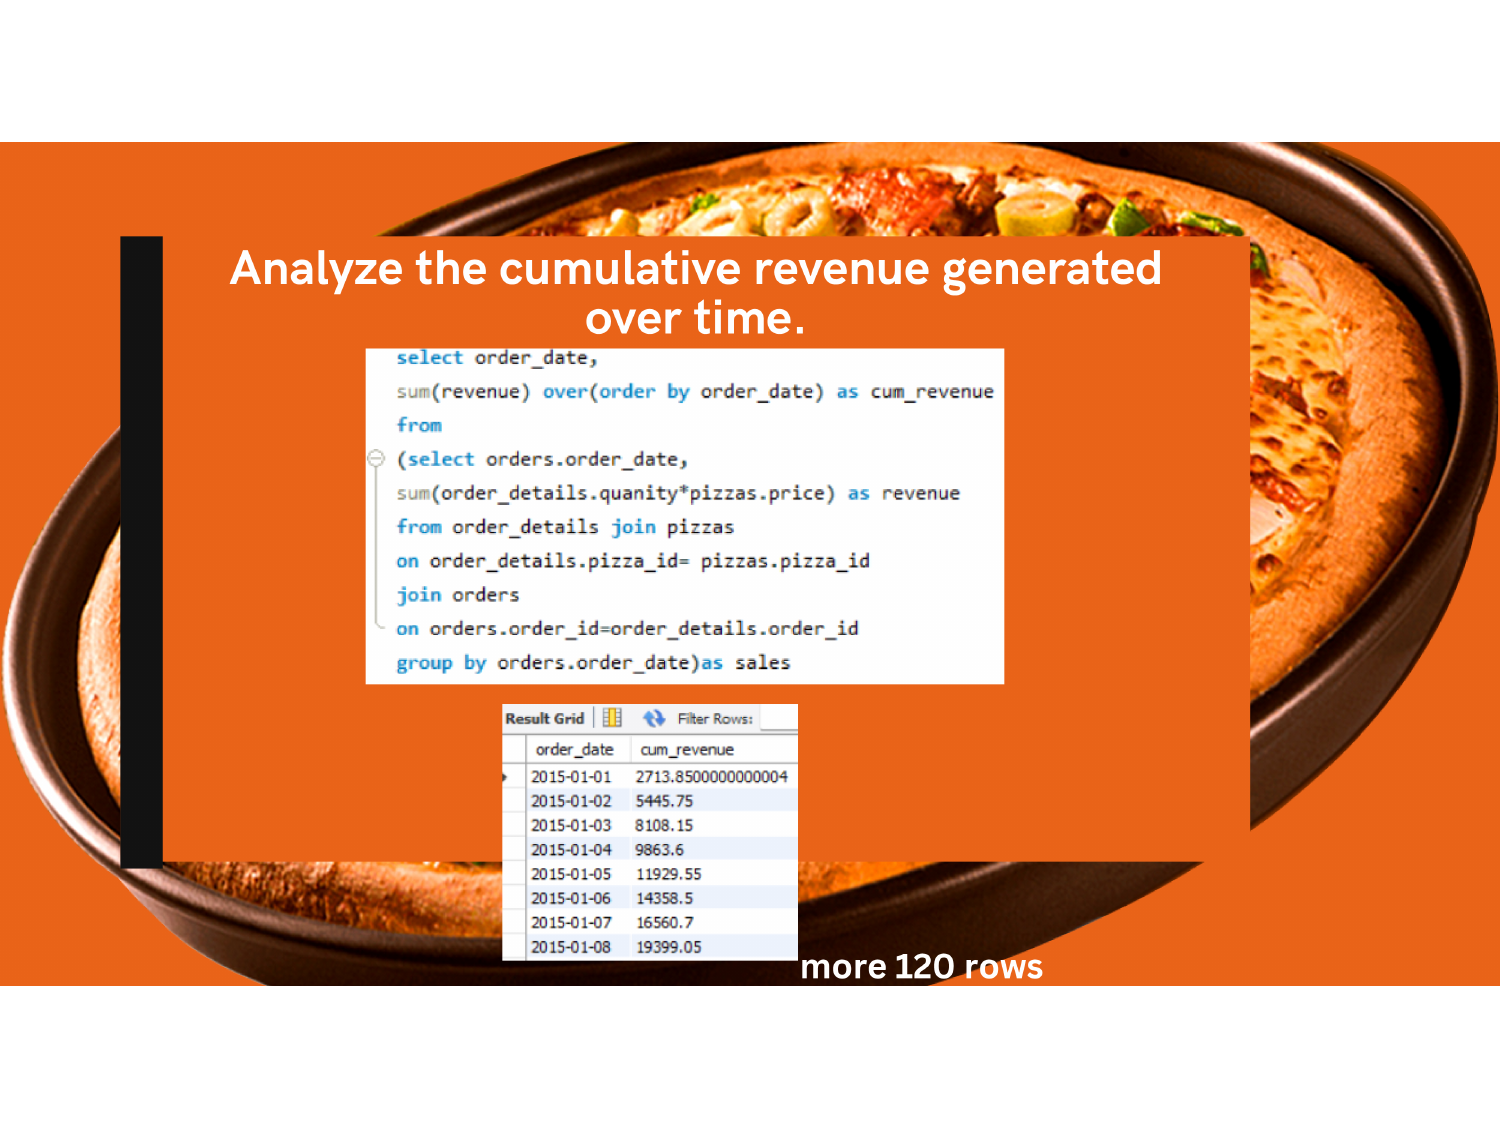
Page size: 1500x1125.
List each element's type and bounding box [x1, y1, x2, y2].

picture [0, 141, 1500, 987]
